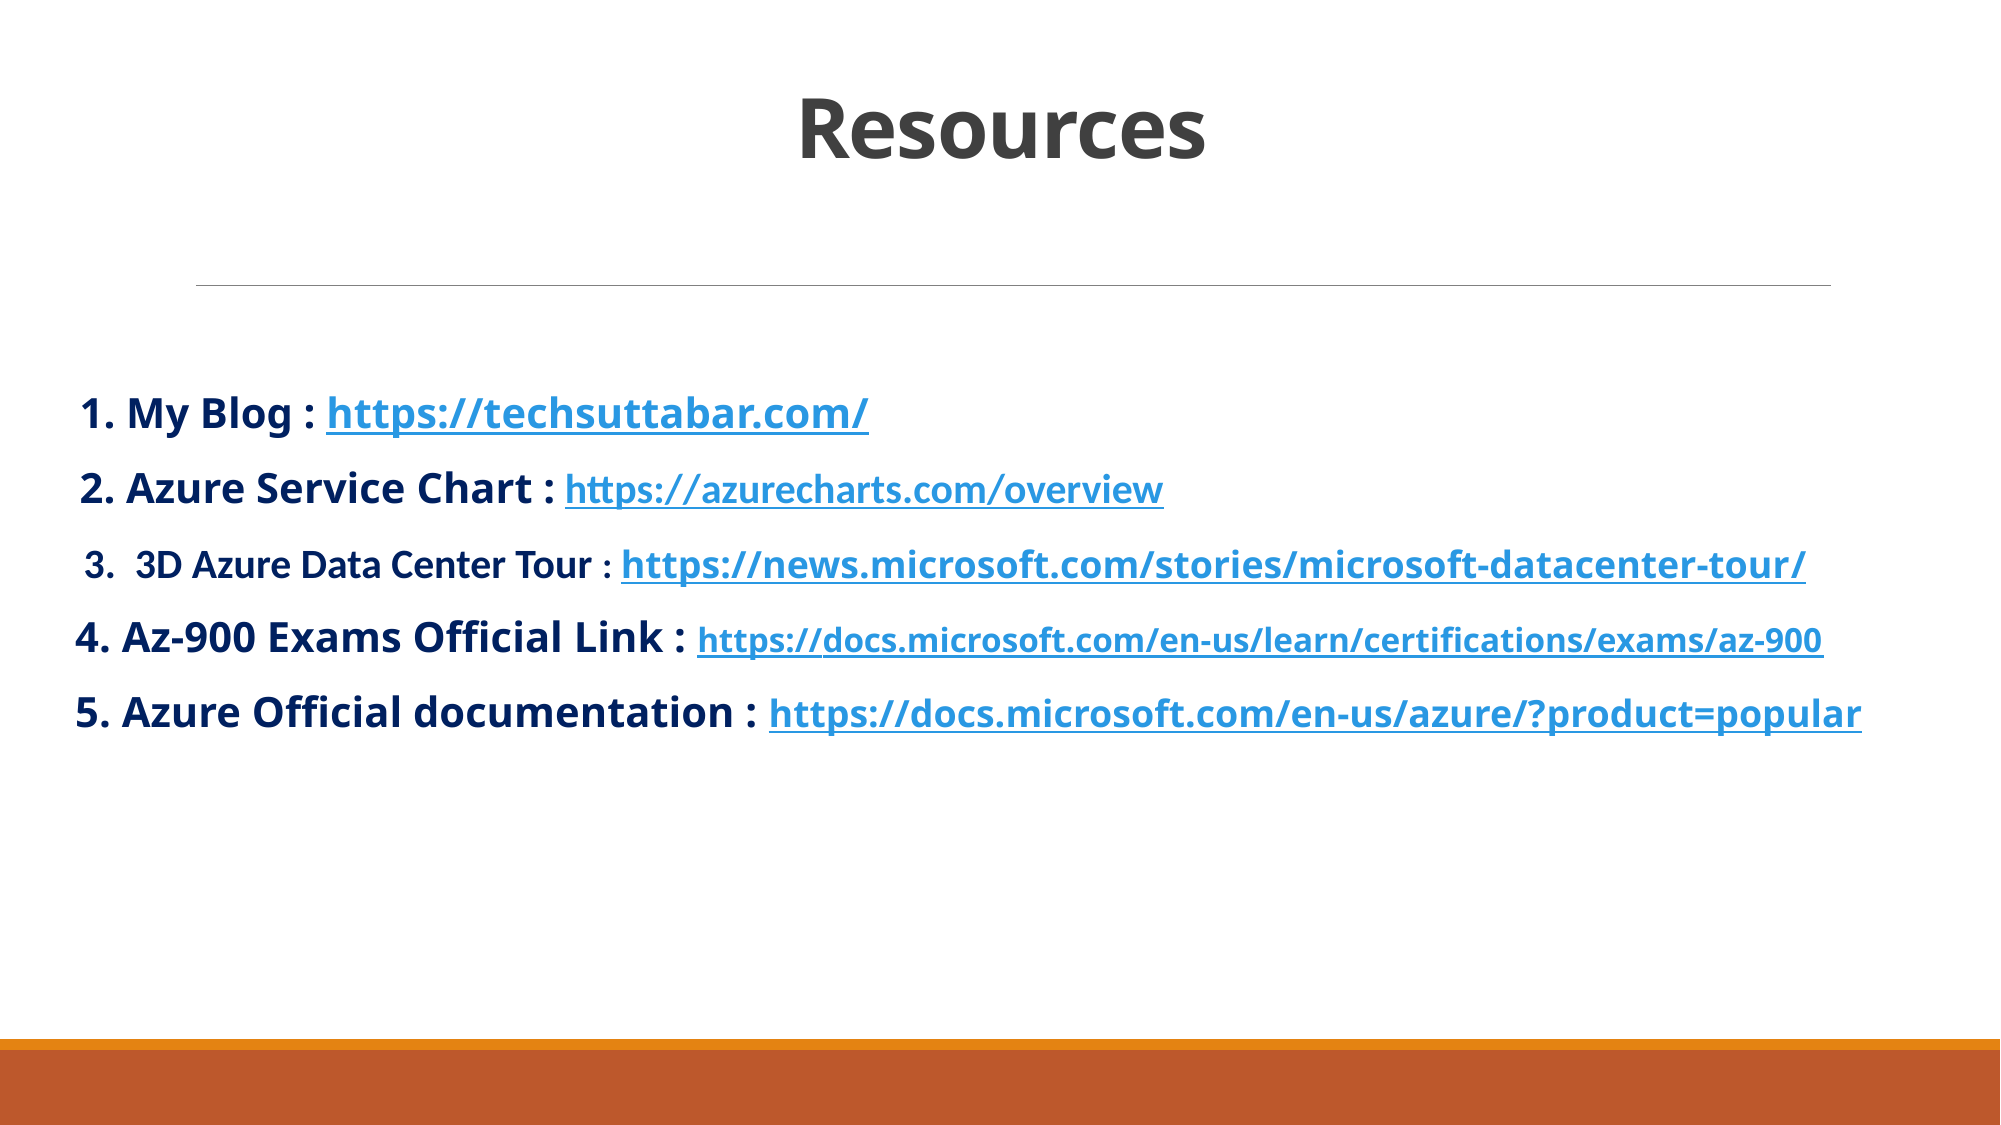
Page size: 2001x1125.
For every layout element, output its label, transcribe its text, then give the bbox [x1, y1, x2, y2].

list 1. My Blog : https://techsuttabar.com/ 2. Azure Service Chart : https://azurecharts.com/overview 3. 3D Azure Data Center Tour : https://news.microsoft.com/stories/microsoft-datacenter-tour/ 4. Az-900 Exams Official Link : https://docs.microsoft.com/en-us/learn/certifications/exams/az-900 5. Azure Official documentation : https://docs.microsoft.com/en-us/azure/?product=popular [64, 305, 1976, 963]
title Resources [180, 47, 1830, 187]
